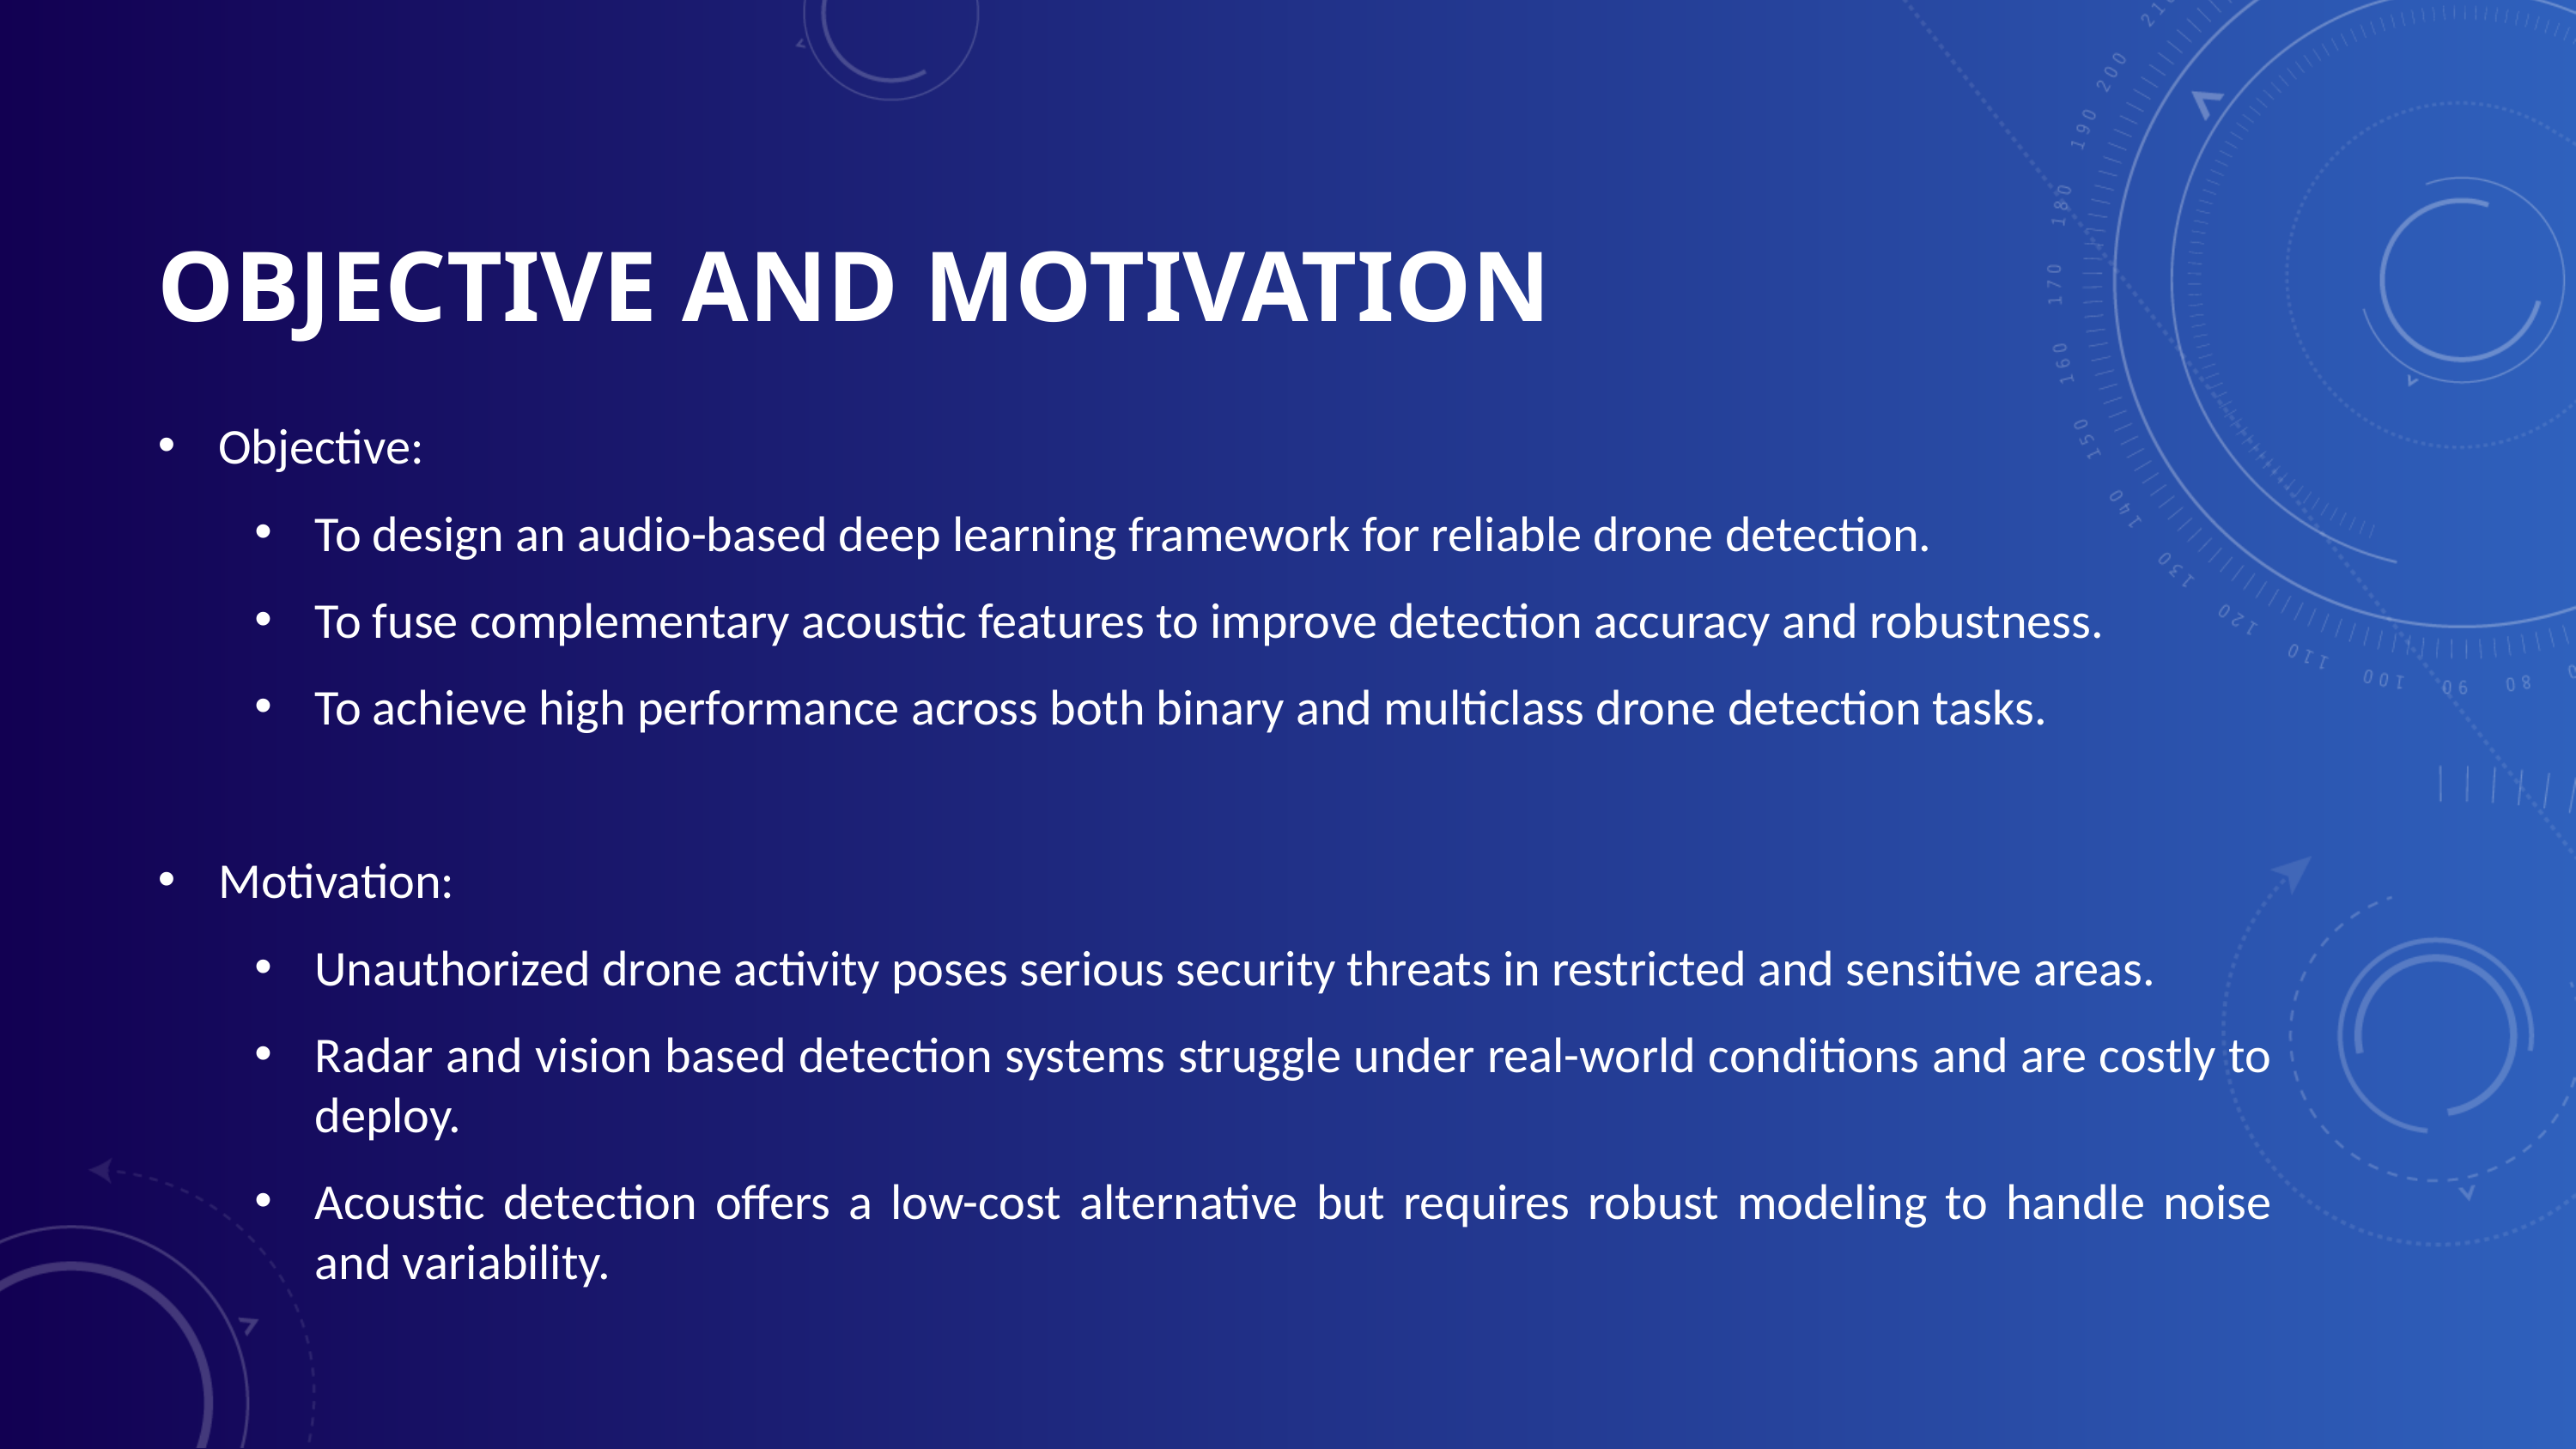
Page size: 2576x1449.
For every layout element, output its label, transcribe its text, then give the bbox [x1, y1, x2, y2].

title Objective and Motivation [144, 129, 2286, 437]
list Objective: To design an audio-based deep learning framework for reliable drone detection. To fuse complementary acoustic features to improve detection accuracy and robustness. To achieve high performance across both binary and multiclass drone detection tasks. Motivation: Unauthorized drone activity poses serious security threats in restricted and sensitive areas. Radar and vision based detection systems struggle under real-world conditions and are costly to deploy. Acoustic detection offers a low-cost alternative but requires robust modeling to handle noise and variability. [144, 552, 2286, 1324]
picture [0, 0, 2576, 1448]
